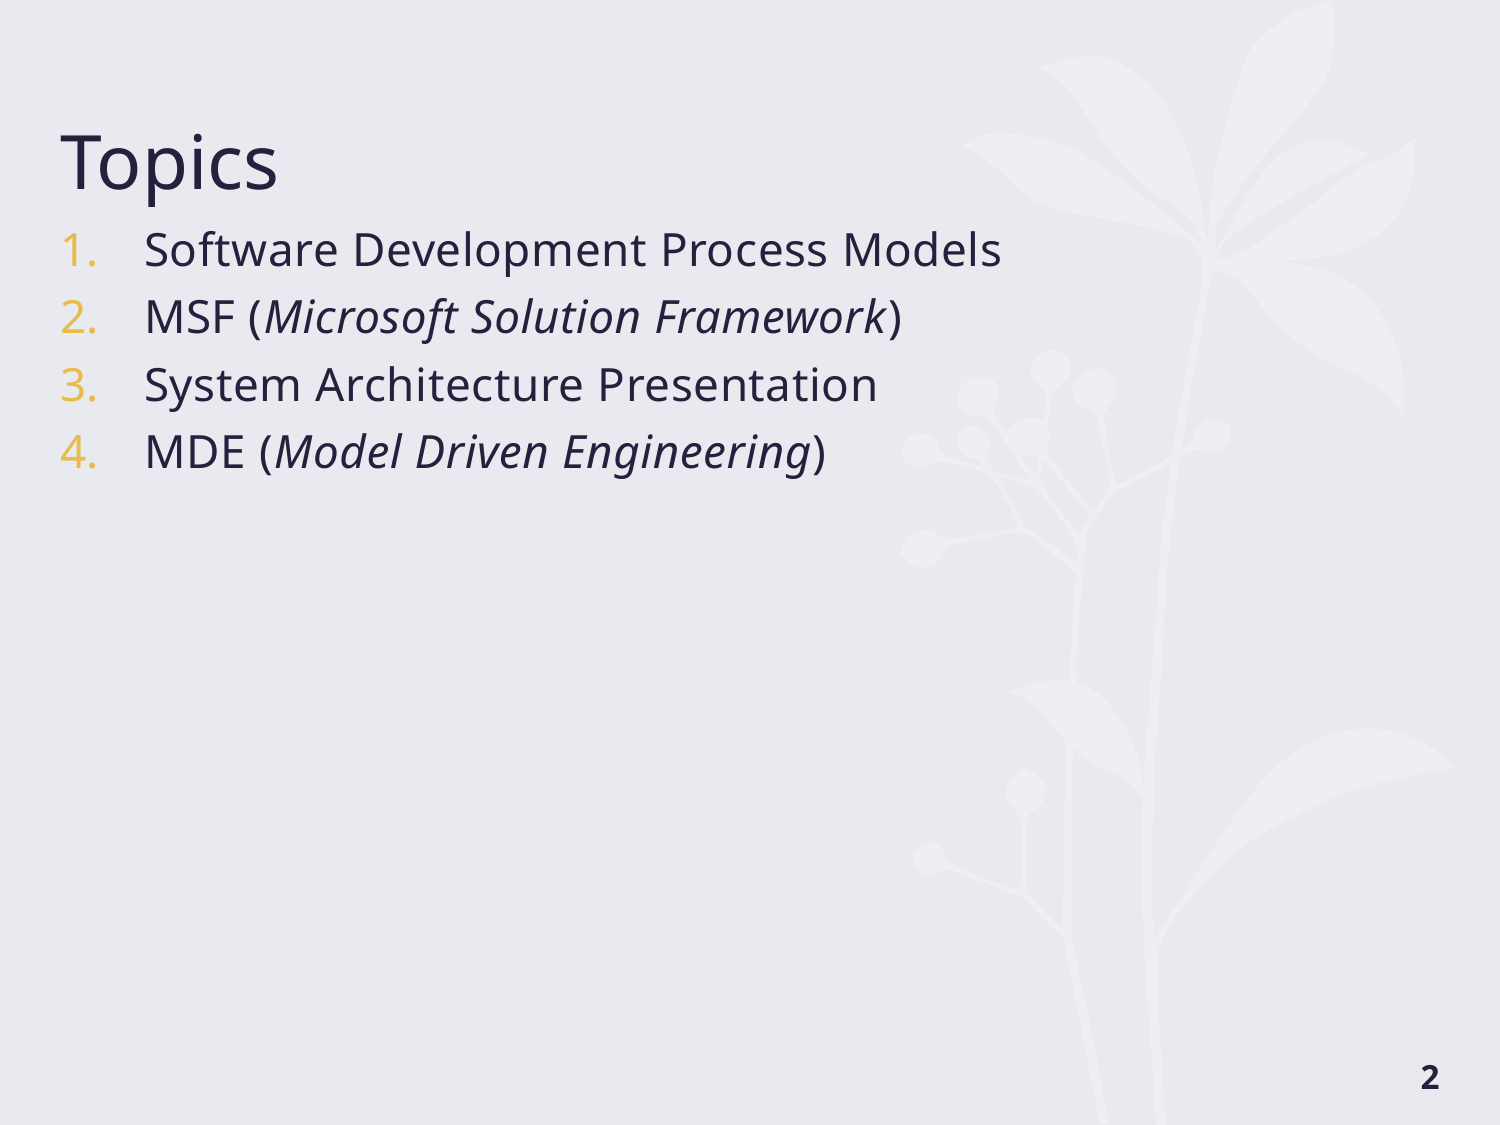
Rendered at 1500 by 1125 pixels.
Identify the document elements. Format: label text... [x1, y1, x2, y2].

list Software Development Process Models MSF (Microsoft Solution Framework) System Architecture Presentation MDE (Model Driven Engineering) [45, 213, 1455, 1023]
slide_number 2 [1310, 1054, 1455, 1103]
title Topics [45, 37, 1455, 213]
